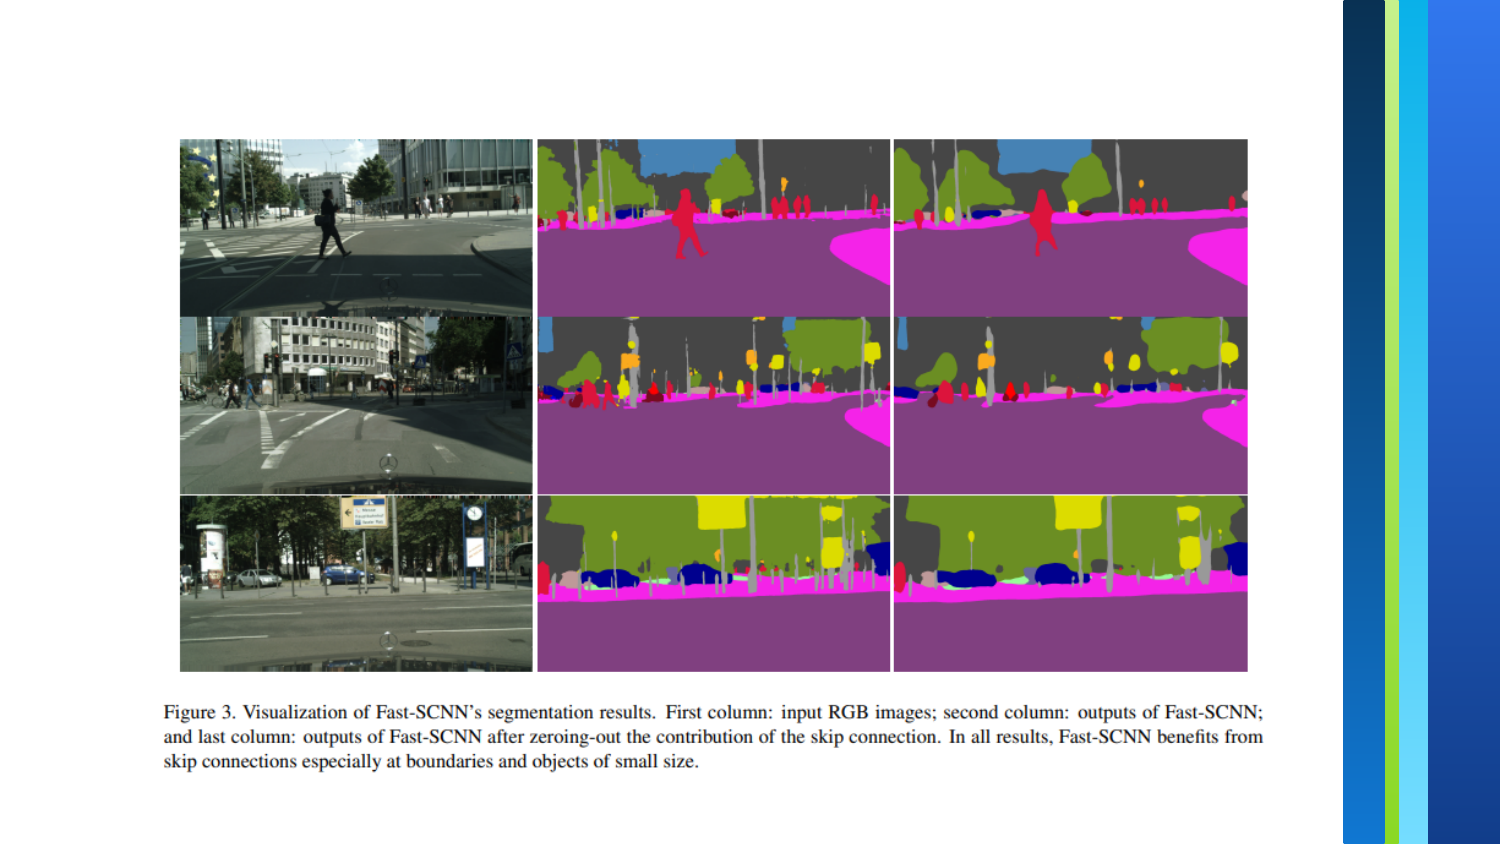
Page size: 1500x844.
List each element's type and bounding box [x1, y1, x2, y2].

picture [125, 94, 1287, 792]
